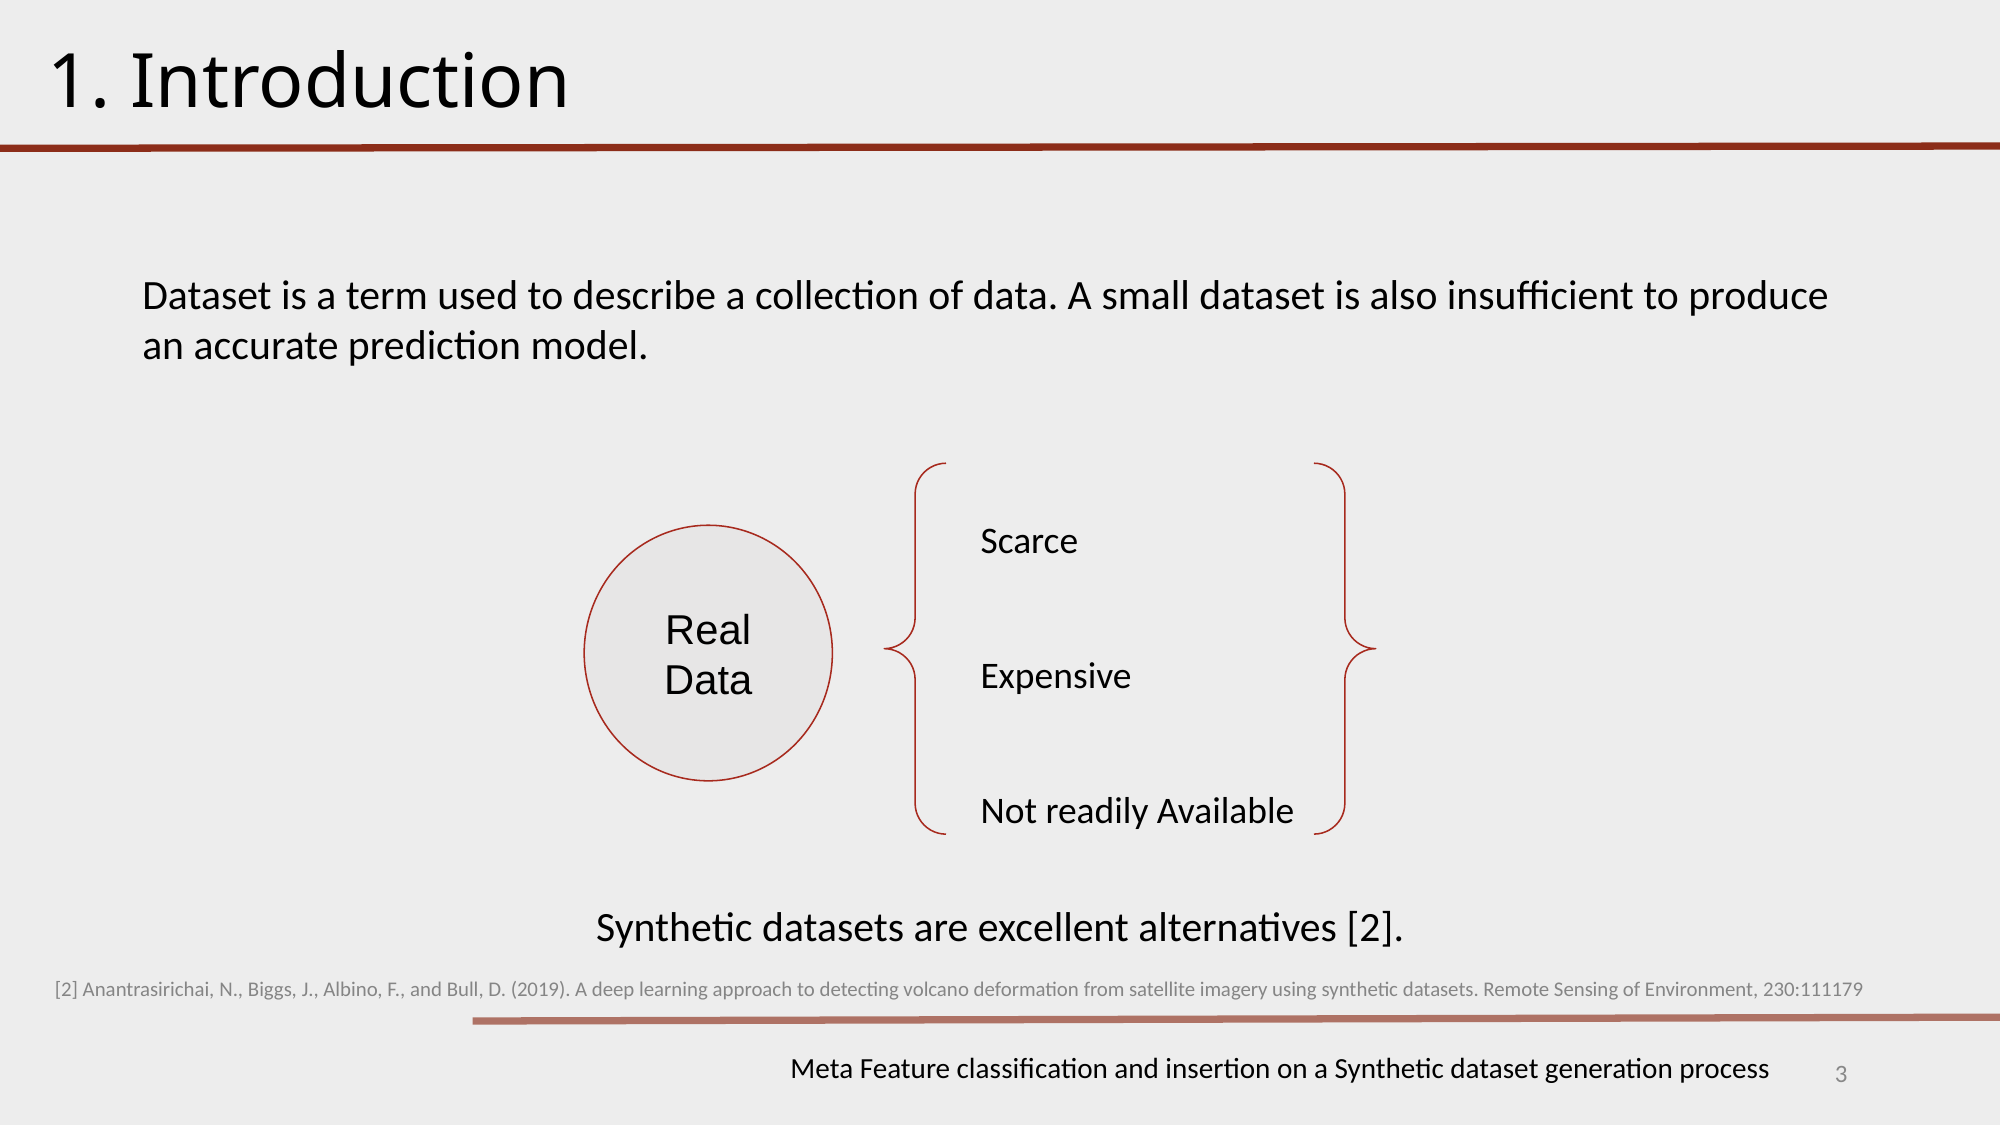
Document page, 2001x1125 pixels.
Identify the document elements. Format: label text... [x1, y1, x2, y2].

text_box 1. Introduction [32, 24, 1966, 131]
text_box [884, 463, 1376, 835]
text_box Meta Feature classification and insertion on a Synthetic dataset generation process [660, 1041, 1901, 1103]
text_box Dataset is a term used to describe a collection of data. A small dataset is also insufficient to produce an accurate prediction model. [127, 252, 1871, 383]
text_box Synthetic datasets are excellent alternatives [2]. [494, 885, 1506, 966]
text_box Real Data [584, 525, 833, 781]
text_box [472, 1016, 2000, 1022]
text_box Scarce Expensive Not readily Available [965, 478, 1416, 847]
text_box [2] Anantrasirichai, N., Biggs, J., Albino, F., and Bull, D. (2019). A deep learning approach to detecting volcano deformation from satellite imagery using synthetic datasets. Remote Sensing of Environment, 230:111179 [40, 968, 1959, 1008]
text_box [0, 145, 2000, 149]
